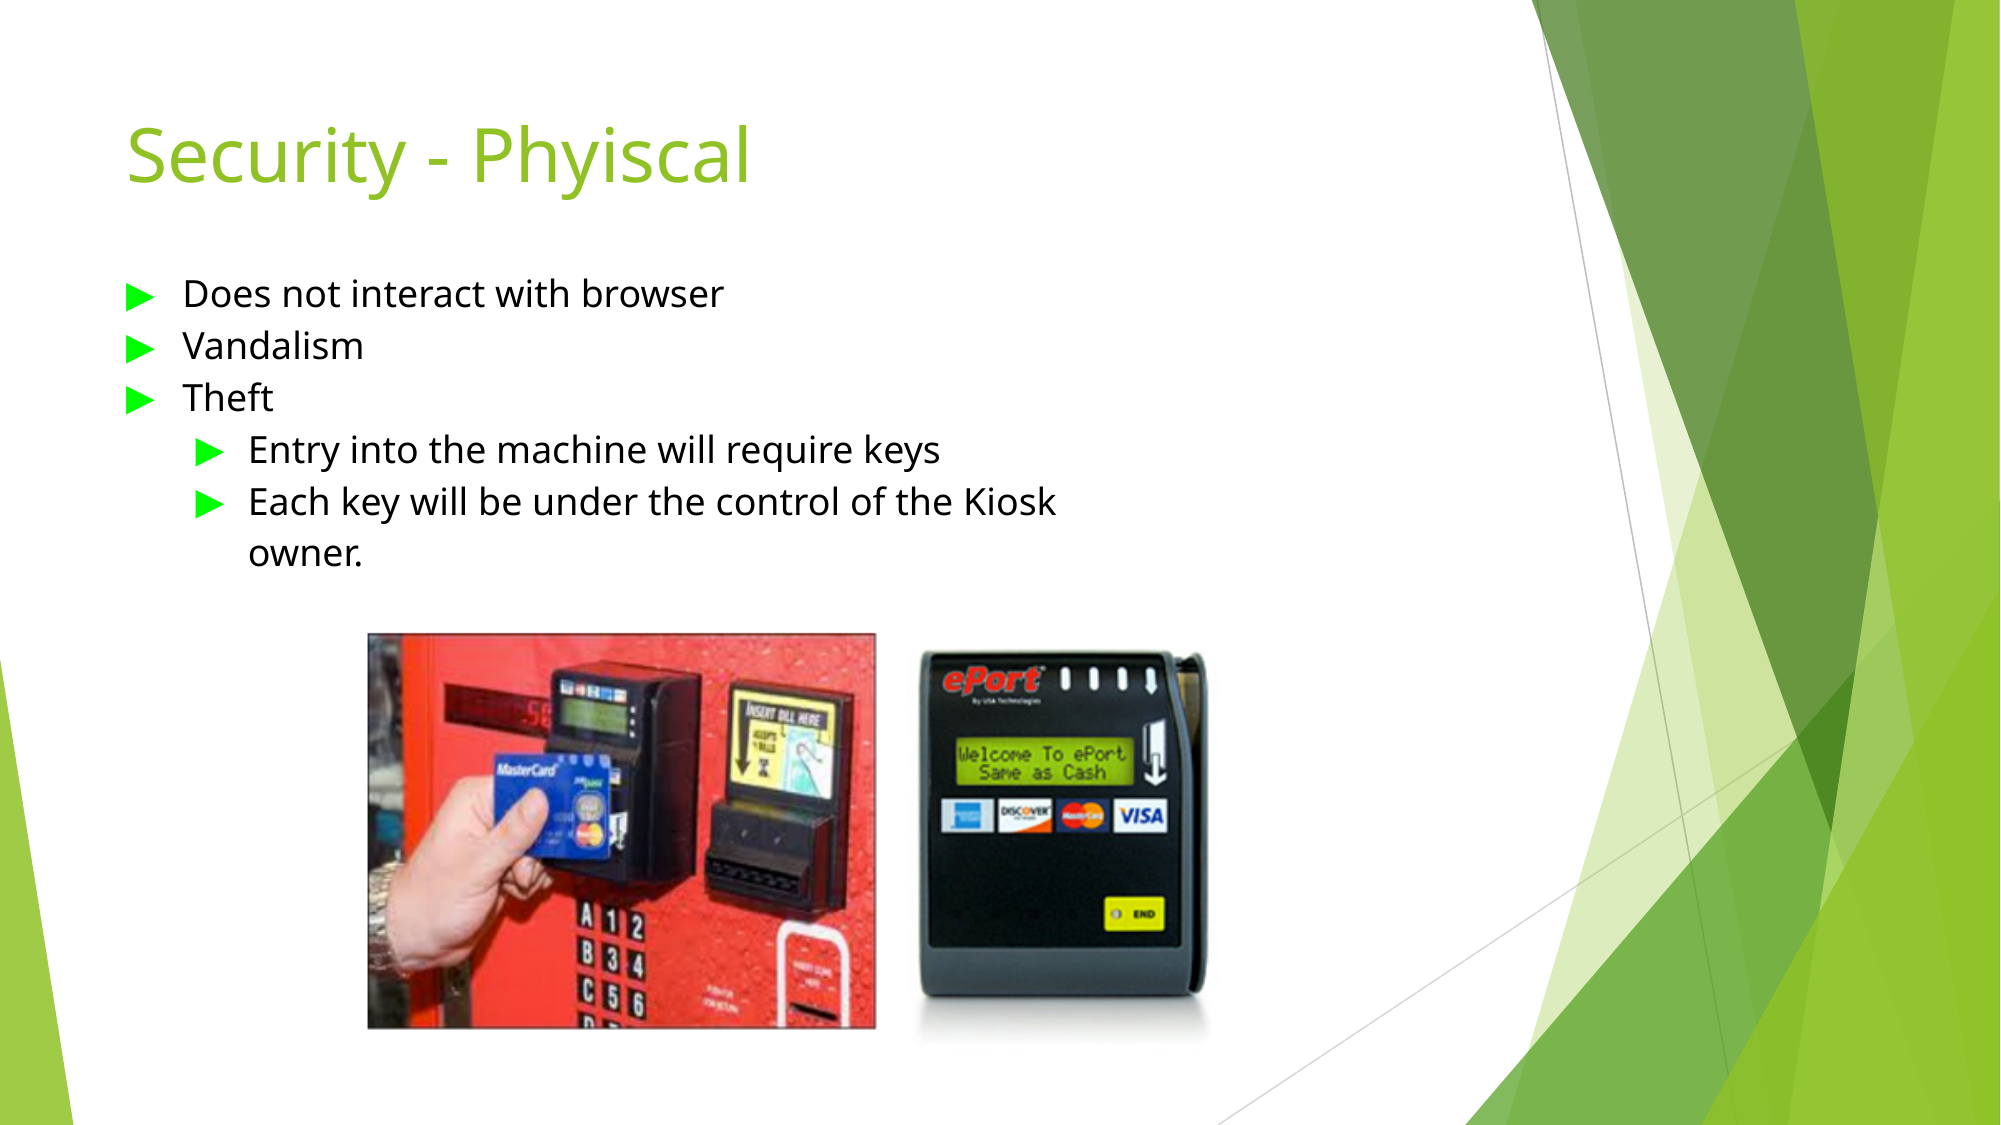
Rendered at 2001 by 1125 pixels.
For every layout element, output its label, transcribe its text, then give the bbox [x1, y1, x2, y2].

picture [357, 597, 1275, 1079]
title Security - Phyiscal [111, 99, 1522, 317]
list Does not interact with browser Vandalism Theft Entry into the machine will require keys Each key will be under the control of the Kiosk owner. [111, 262, 1169, 900]
